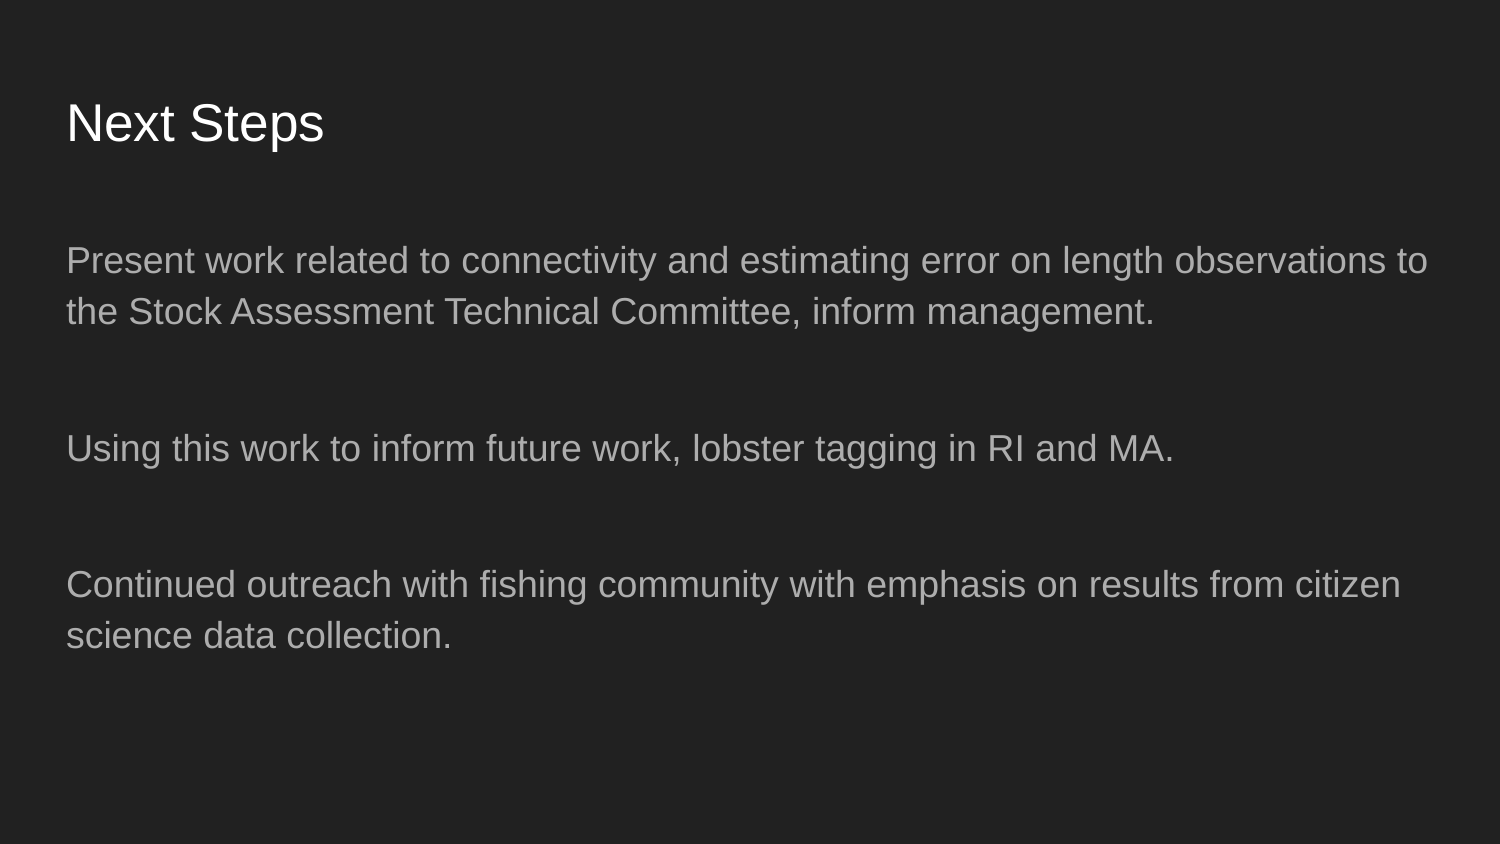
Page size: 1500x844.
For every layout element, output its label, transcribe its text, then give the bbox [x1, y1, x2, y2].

list Present work related to connectivity and estimating error on length observations to the Stock Assessment Technical Committee, inform management. Using this work to inform future work, lobster tagging in RI and MA. Continued outreach with fishing community with emphasis on results from citizen science data collection. [51, 214, 1449, 775]
title Next Steps [51, 72, 1449, 167]
